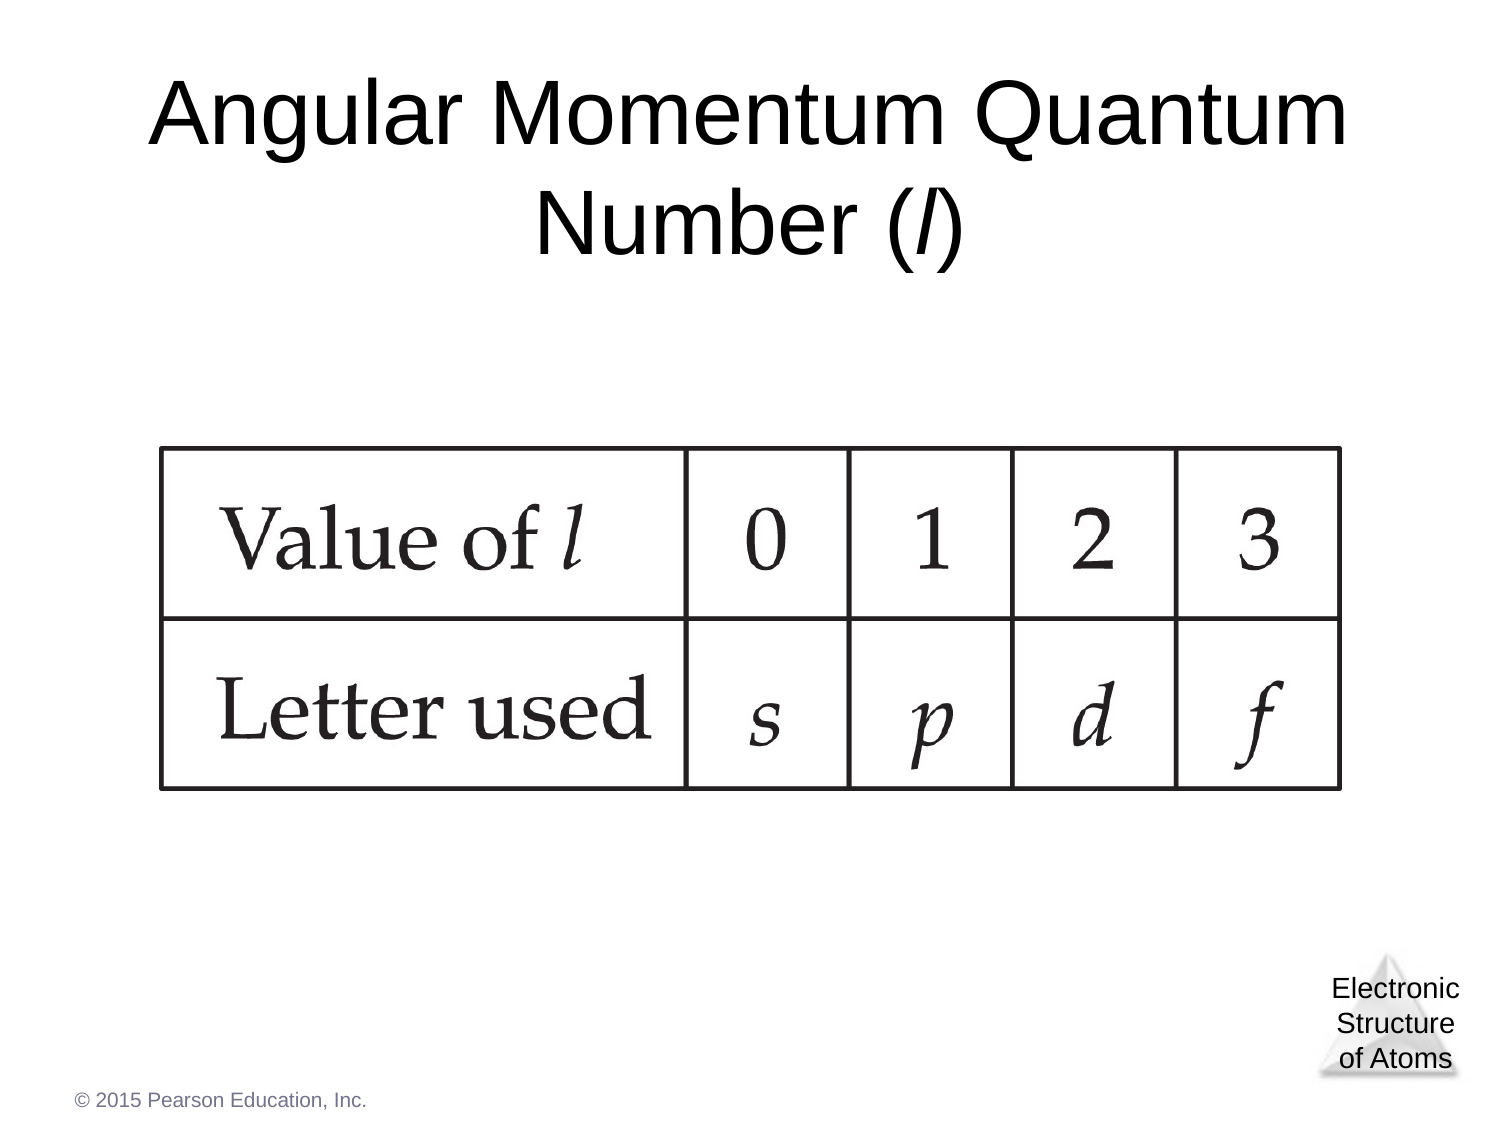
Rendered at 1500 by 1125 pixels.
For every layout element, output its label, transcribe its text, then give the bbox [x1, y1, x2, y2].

picture [1275, 899, 1500, 1125]
title Angular Momentum Quantum Number (l) [0, 37, 1500, 288]
picture [149, 437, 1351, 795]
